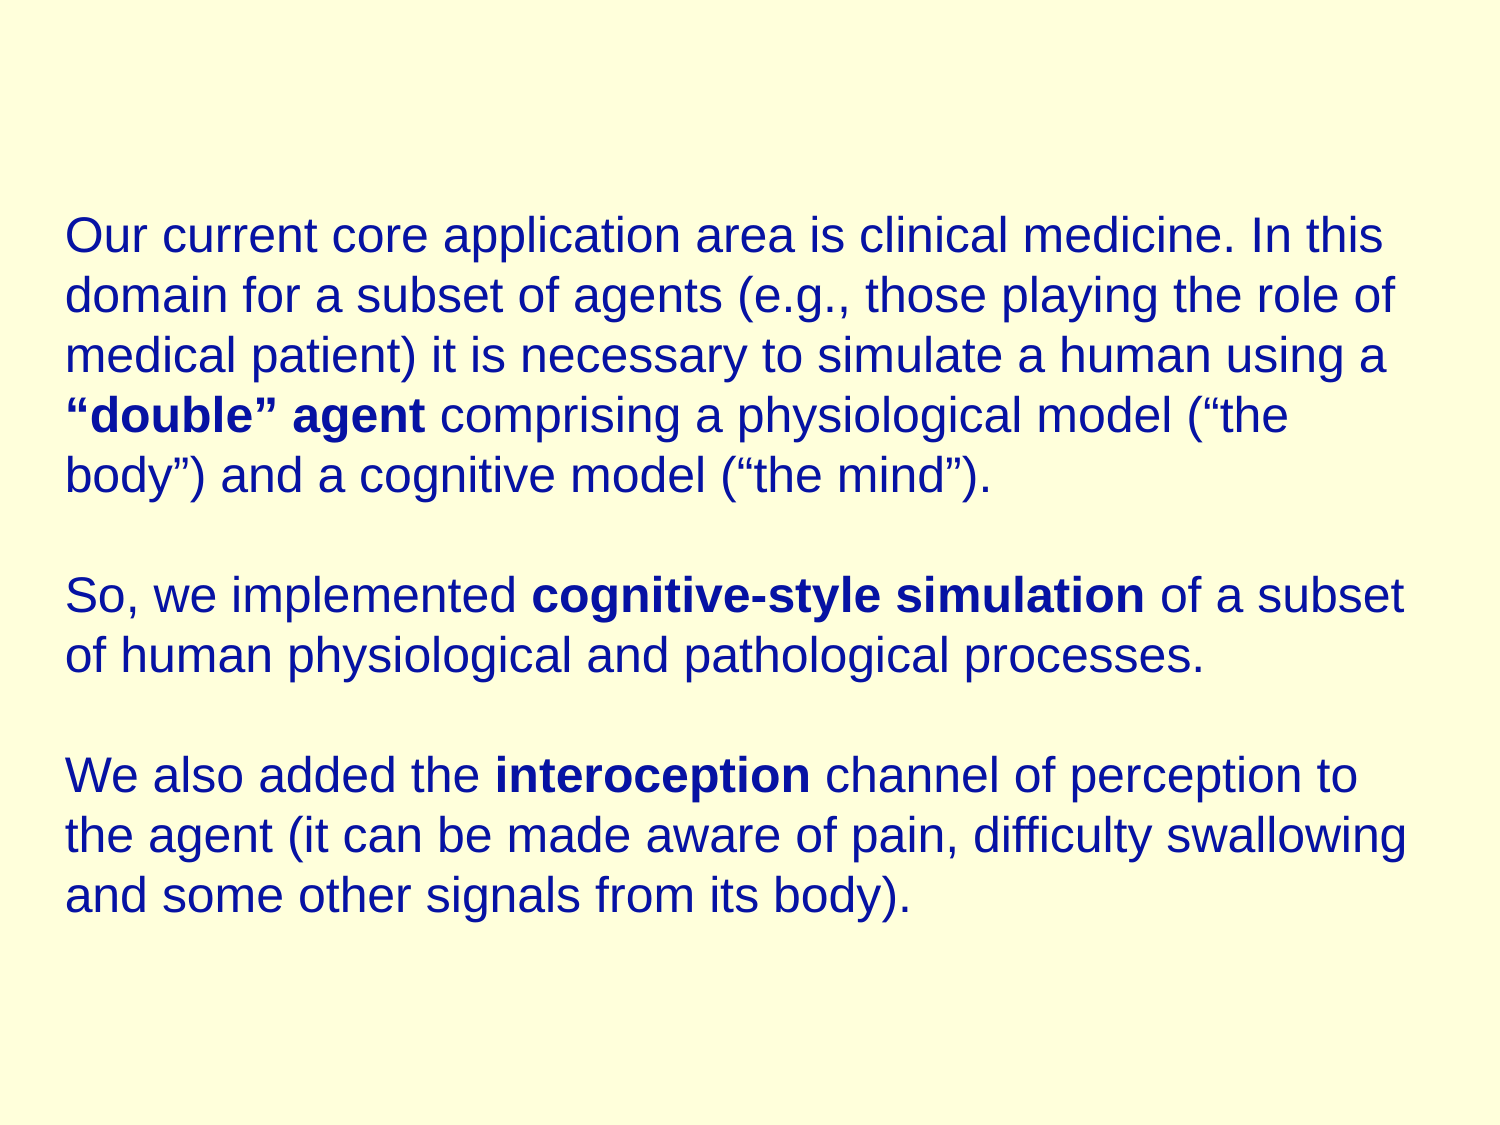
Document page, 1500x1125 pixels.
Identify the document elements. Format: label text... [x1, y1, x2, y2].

text_box Our current core application area is clinical medicine. In this domain for a subset of agents (e.g., those playing the role of medical patient) it is necessary to simulate a human using a “double” agent comprising a physiological model (“the body”) and a cognitive model (“the mind”). So, we implemented cognitive-style simulation of a subset of human physiological and pathological processes. We also added the interoception channel of perception to the agent (it can be made aware of pain, difficulty swallowing and some other signals from its body). [50, 74, 1425, 930]
